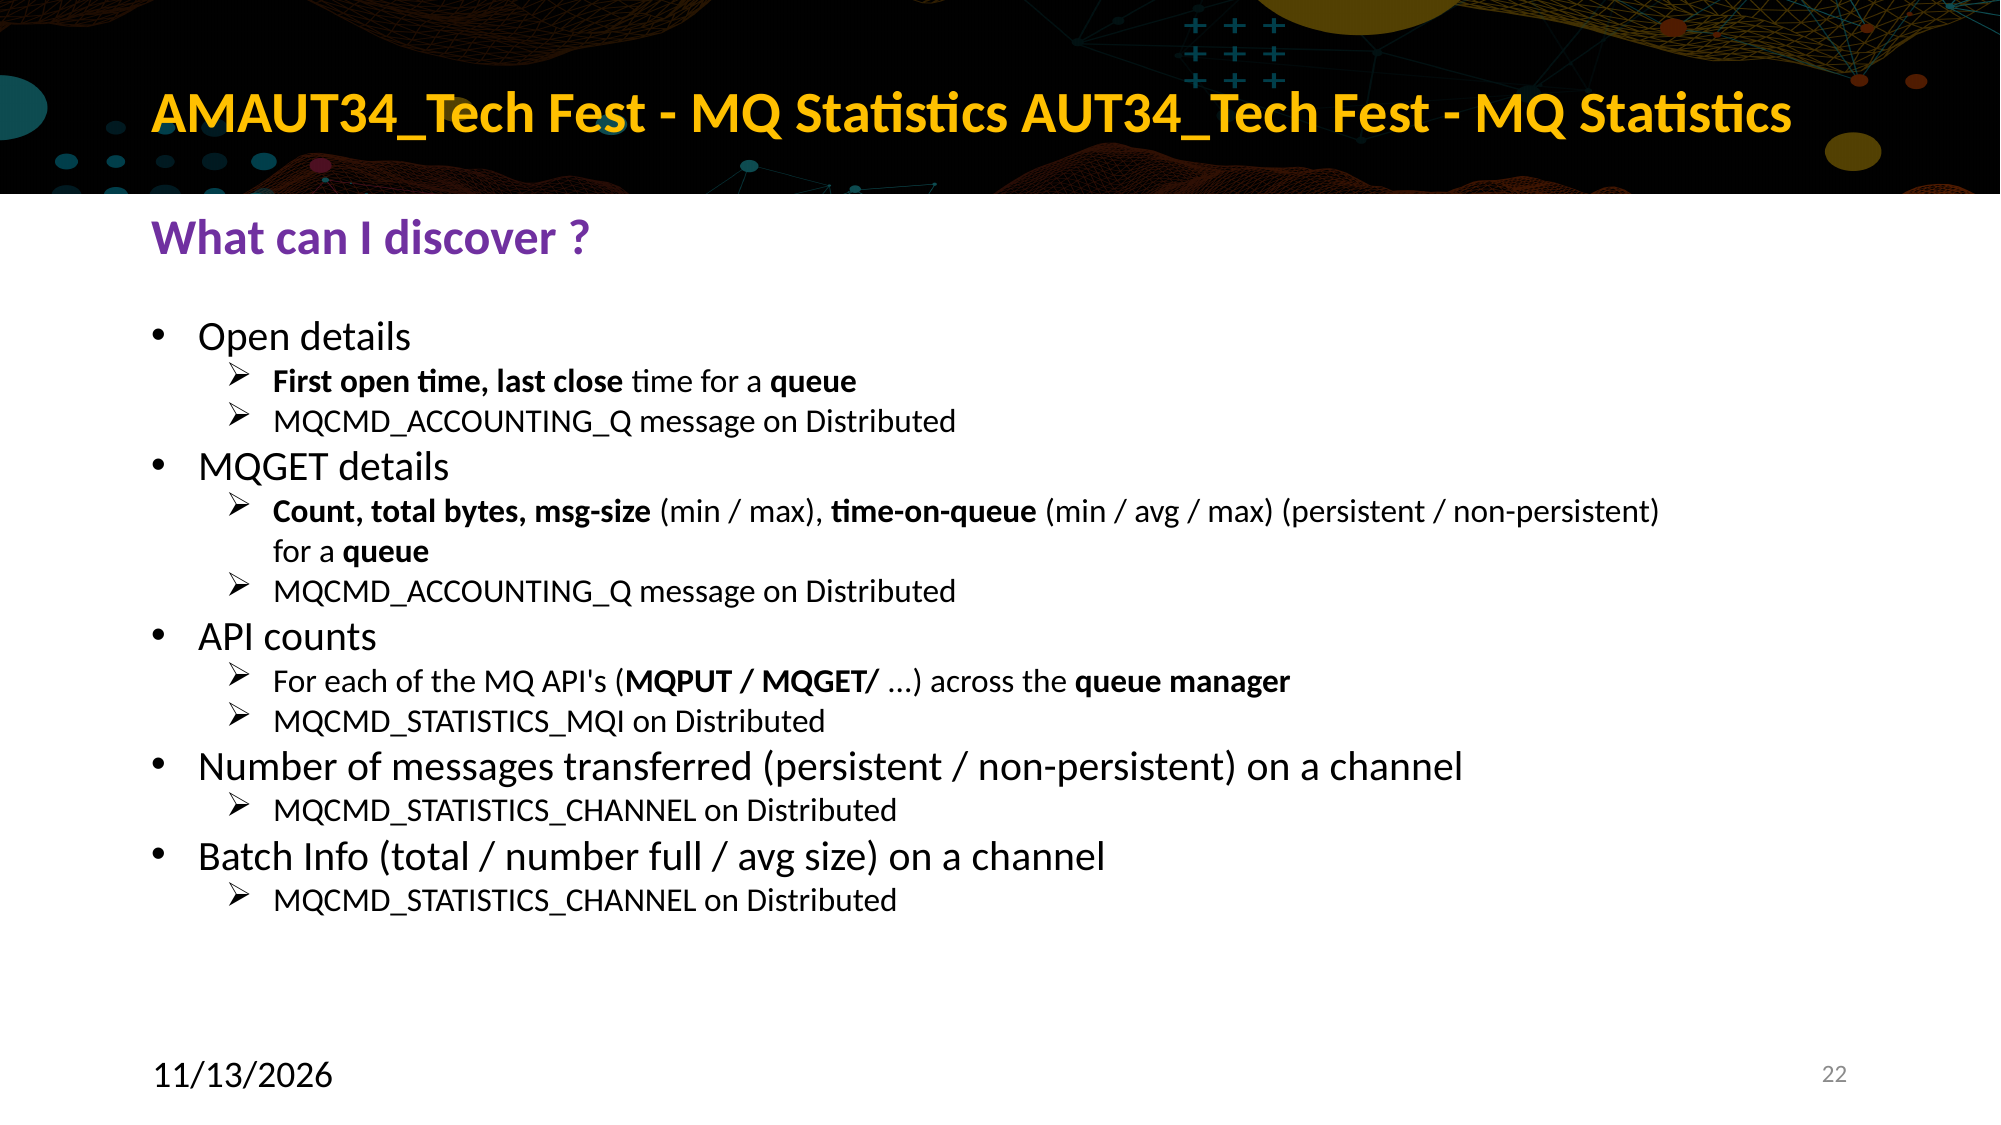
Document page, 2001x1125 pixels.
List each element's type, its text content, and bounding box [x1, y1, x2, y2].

text_box Open details First open time, last close time for a queue MQCMD_ACCOUNTING_Q message on Distributed MQGET details Count, total bytes, msg-size (min / max), time-on-queue (min / avg / max) (persistent / non-persistent) for a queue MQCMD_ACCOUNTING_Q message on Distributed API counts For each of the MQ API's (MQPUT / MQGET/ ...) across the queue manager MQCMD_STATISTICS_MQI on Distributed Number of messages transferred (persistent / non-persistent) on a channel MQCMD_STATISTICS_CHANNEL on Distributed Batch Info (total / number full / avg size) on a channel MQCMD_STATISTICS_CHANNEL on Distributed [136, 301, 1692, 926]
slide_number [137, 1042, 588, 1103]
picture [0, 0, 2000, 194]
title AMAUT34_Tech Fest - MQ Statistics AUT34_Tech Fest - MQ Statistics [136, 72, 1862, 153]
slide_number 22 [1412, 1042, 1863, 1103]
text_box What can I discover ? [136, 196, 921, 272]
